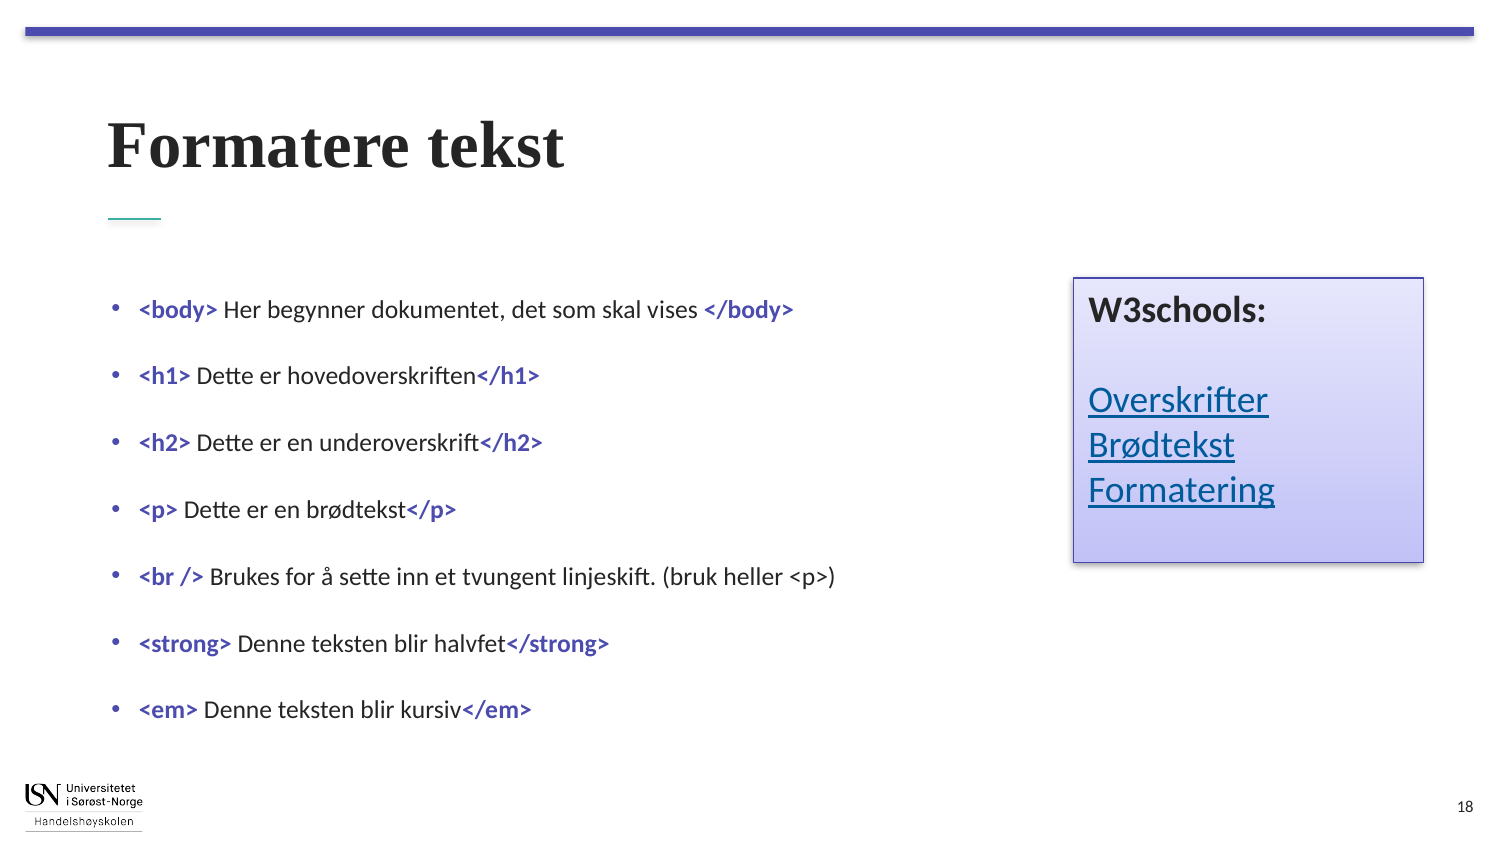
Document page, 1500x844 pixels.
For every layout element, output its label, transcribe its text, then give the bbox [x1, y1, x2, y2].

text_box W3schools: Overskrifter Brødtekst Formatering [1073, 277, 1424, 563]
slide_number 18 [1123, 793, 1474, 820]
list <body> Her begynner dokumentet, det som skal vises </body> <h1> Dette er hovedoverskriften</h1> <h2> Dette er en underoverskrift</h2> <p> Dette er en brødtekst</p> <br /> Brukes for å sette inn et tvungent linjeskift. (bruk heller <p>) <strong> Denne teksten blir halvfet</strong> <em> Denne teksten blir kursiv</em> [96, 261, 1414, 730]
title Formatere tekst [107, 70, 1414, 211]
picture [12, 770, 158, 844]
